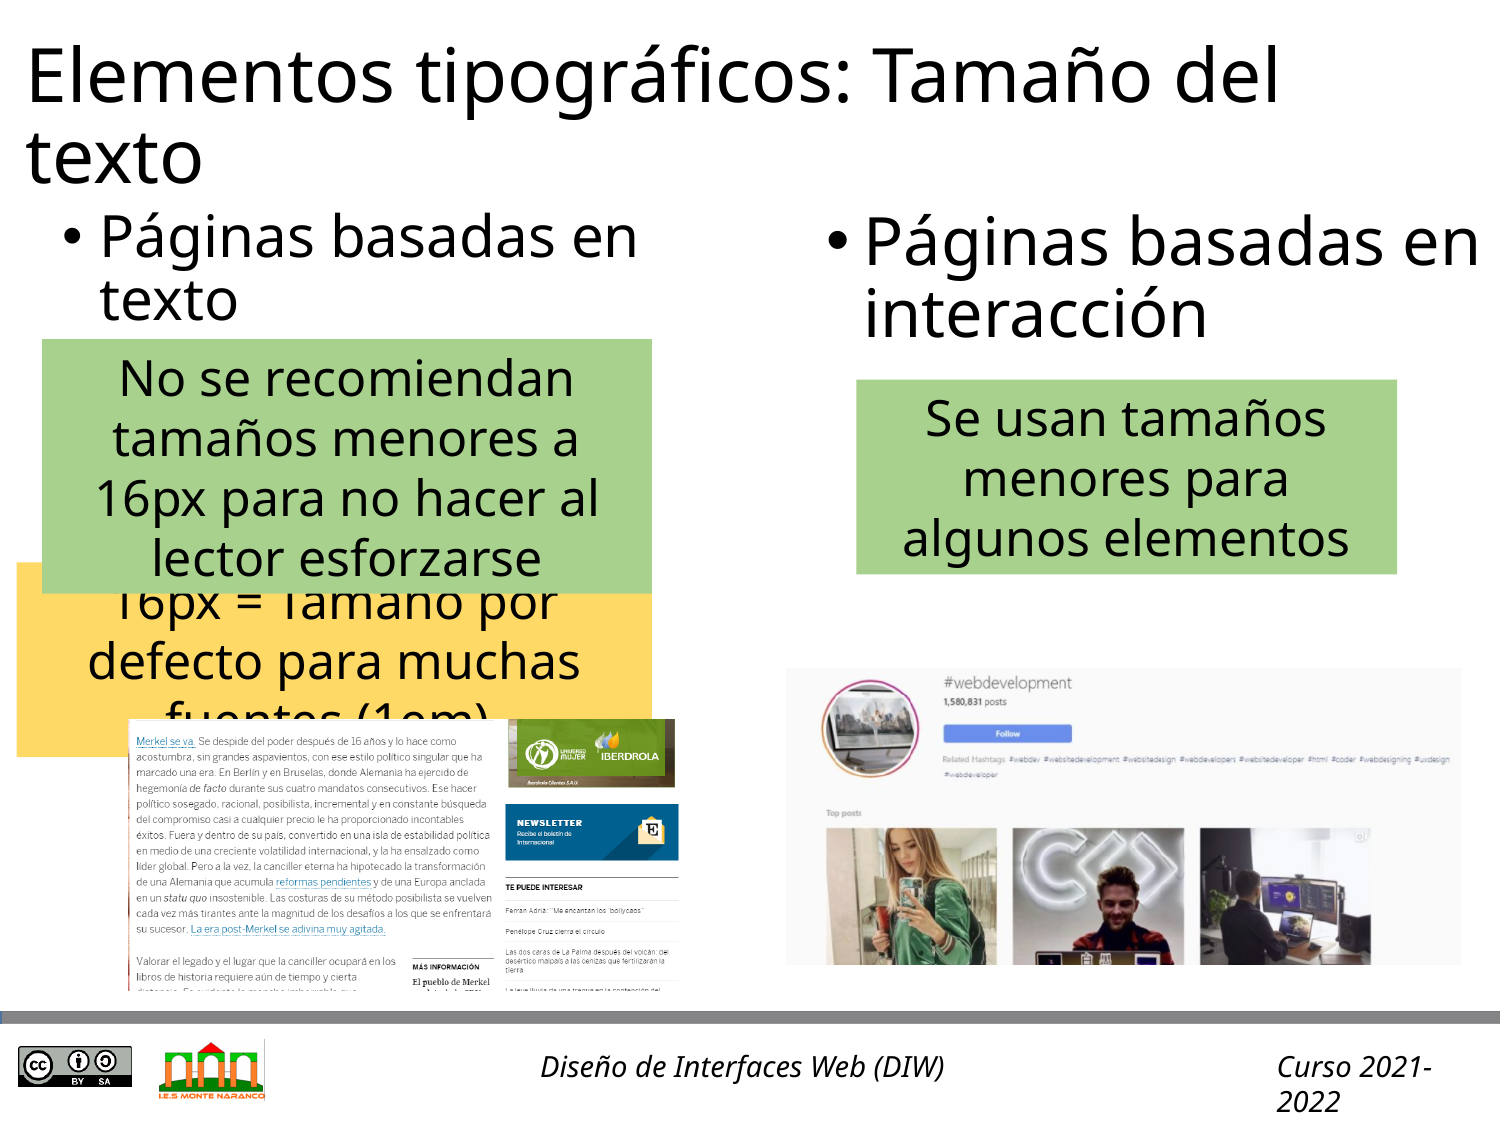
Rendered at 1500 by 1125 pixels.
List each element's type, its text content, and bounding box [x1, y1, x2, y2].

text_box Páginas basadas en interacción [810, 200, 1500, 914]
text_box Se usan tamaños menores para algunos elementos [856, 379, 1398, 575]
picture [0, 668, 1500, 1102]
text_box 16px = Tamaño por defecto para muchas fuentes (1em) [16, 562, 652, 758]
list Páginas basadas en texto [47, 200, 761, 368]
text_box No se recomiendan tamaños menores a 16px para no hacer al lector esforzarse [42, 339, 652, 594]
title Elementos tipográficos: Tamaño del texto [10, 35, 1412, 203]
picture [1297, 1093, 1305, 1102]
